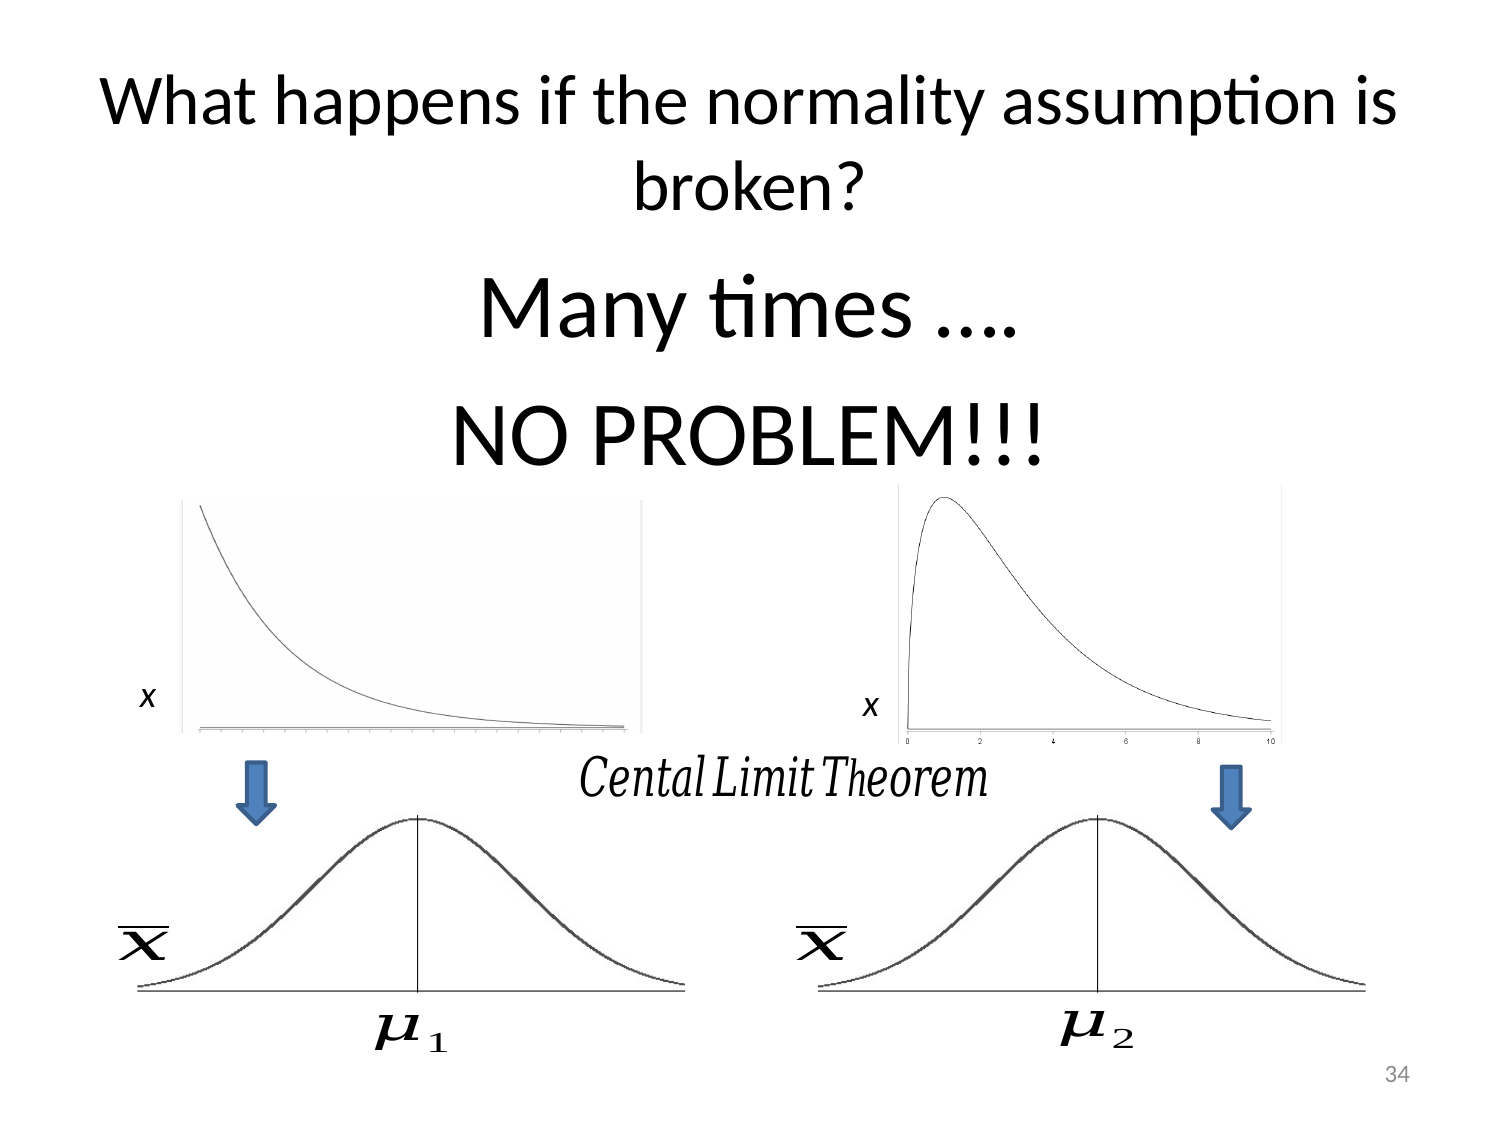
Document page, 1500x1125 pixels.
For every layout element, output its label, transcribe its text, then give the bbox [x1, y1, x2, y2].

picture [178, 499, 644, 733]
text_box x [848, 671, 886, 732]
slide_number 34 [1074, 1042, 1425, 1103]
list Many times …. NO PROBLEM!!! [75, 237, 1425, 513]
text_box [790, 766, 1366, 1056]
title What happens if the normality assumption is broken? [75, 45, 1425, 233]
text_box x [125, 662, 163, 723]
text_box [112, 762, 686, 1059]
picture [898, 484, 1282, 744]
